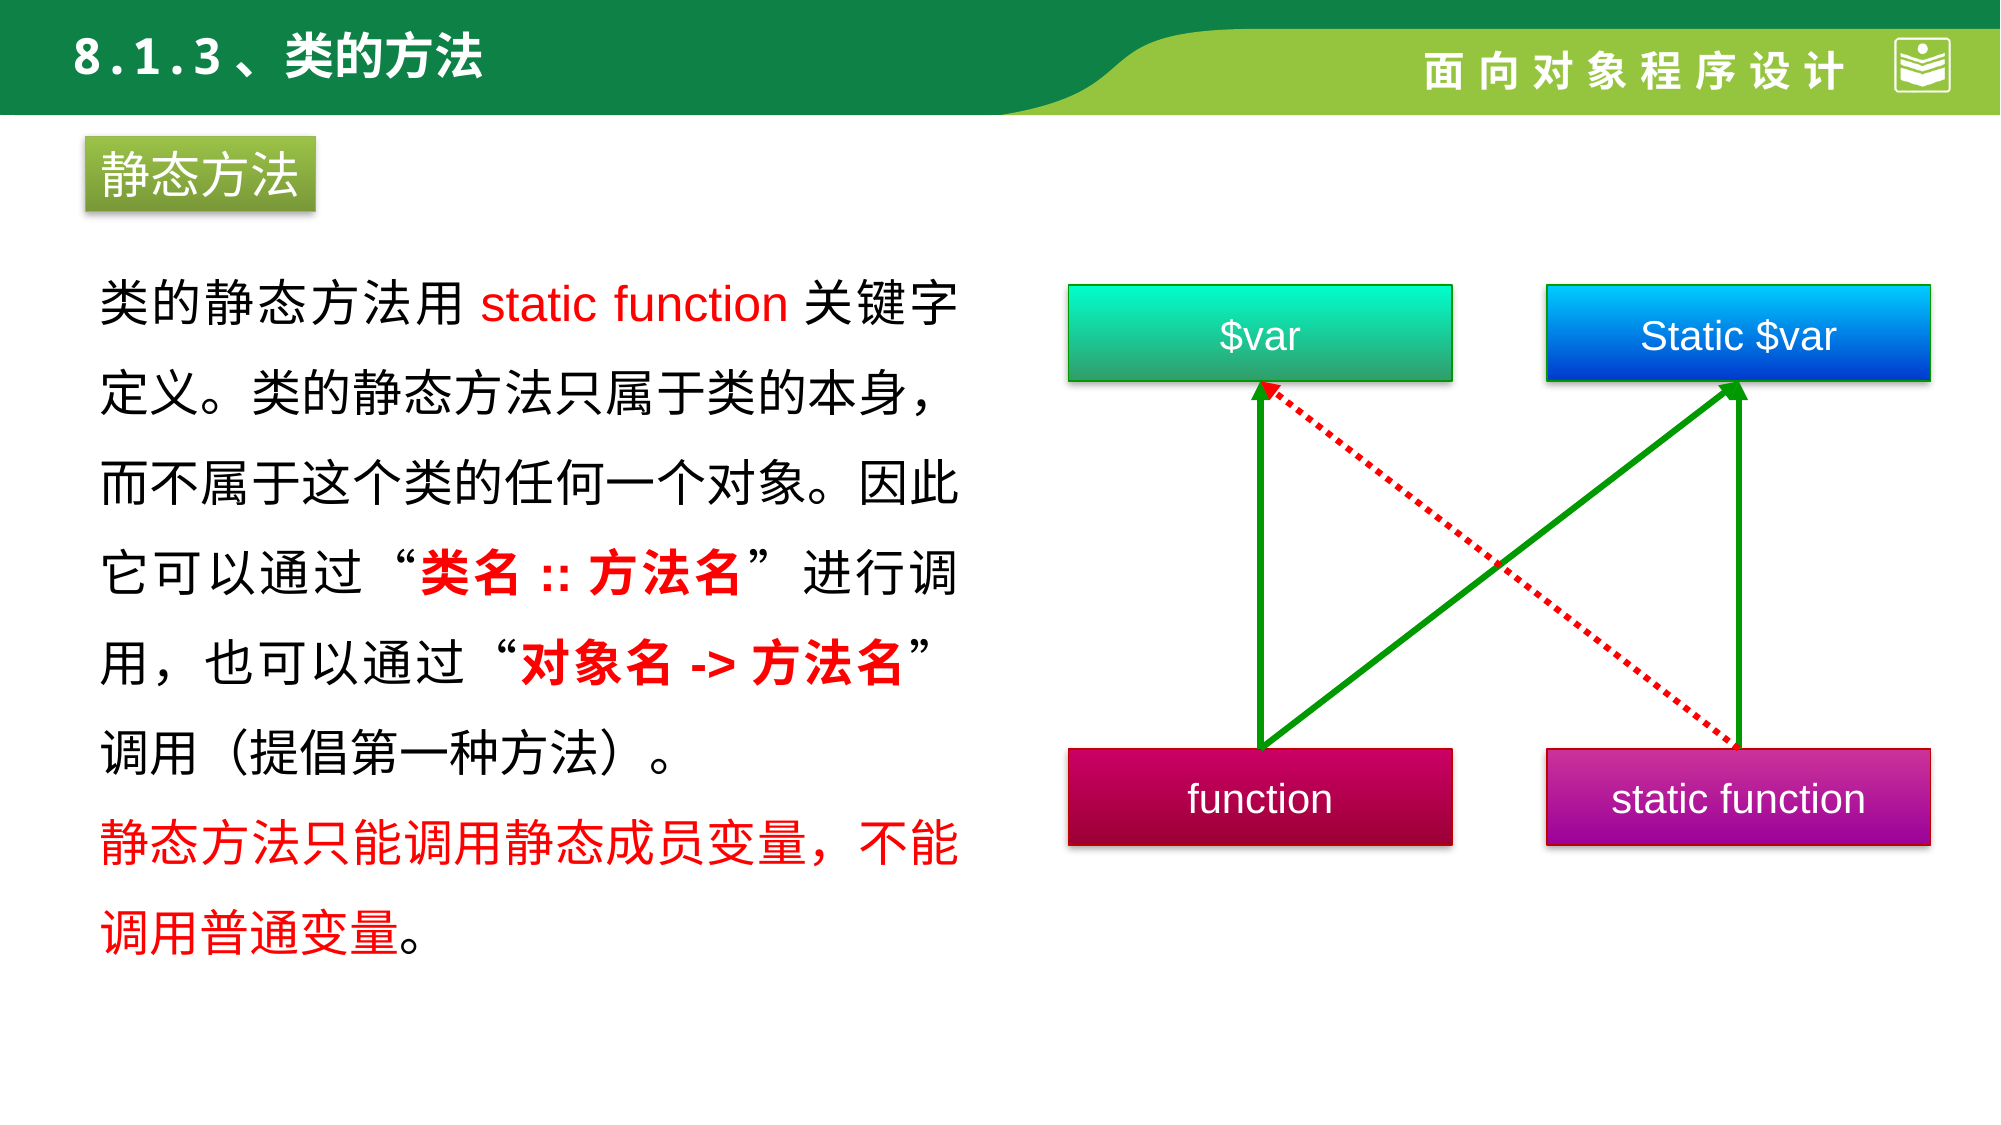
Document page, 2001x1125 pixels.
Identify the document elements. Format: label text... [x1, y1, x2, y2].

text_box static function [1546, 748, 1931, 846]
picture [1893, 37, 1951, 93]
text_box Static $var [1546, 284, 1931, 382]
text_box 面向对象程序设计 [1409, 37, 1861, 103]
text_box function [1068, 748, 1453, 846]
text_box [0, 0, 2000, 116]
text_box 8.1.3、类的方法 [57, 16, 780, 92]
text_box 静态方法 [85, 136, 316, 212]
text_box $var [1068, 284, 1453, 382]
text_box 类的静态方法用static function关键字定义。类的静态方法只属于类的本身，而不属于这个类的任何一个对象。因此它可以通过“类名::方法名”进行调用，也可以通过“对象名->方法名”调用（提倡第一种方法）。 静态方法只能调用静态成员变量，不能调用普通变量。 [84, 233, 974, 969]
text_box [999, 28, 2000, 116]
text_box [1260, 381, 1739, 749]
